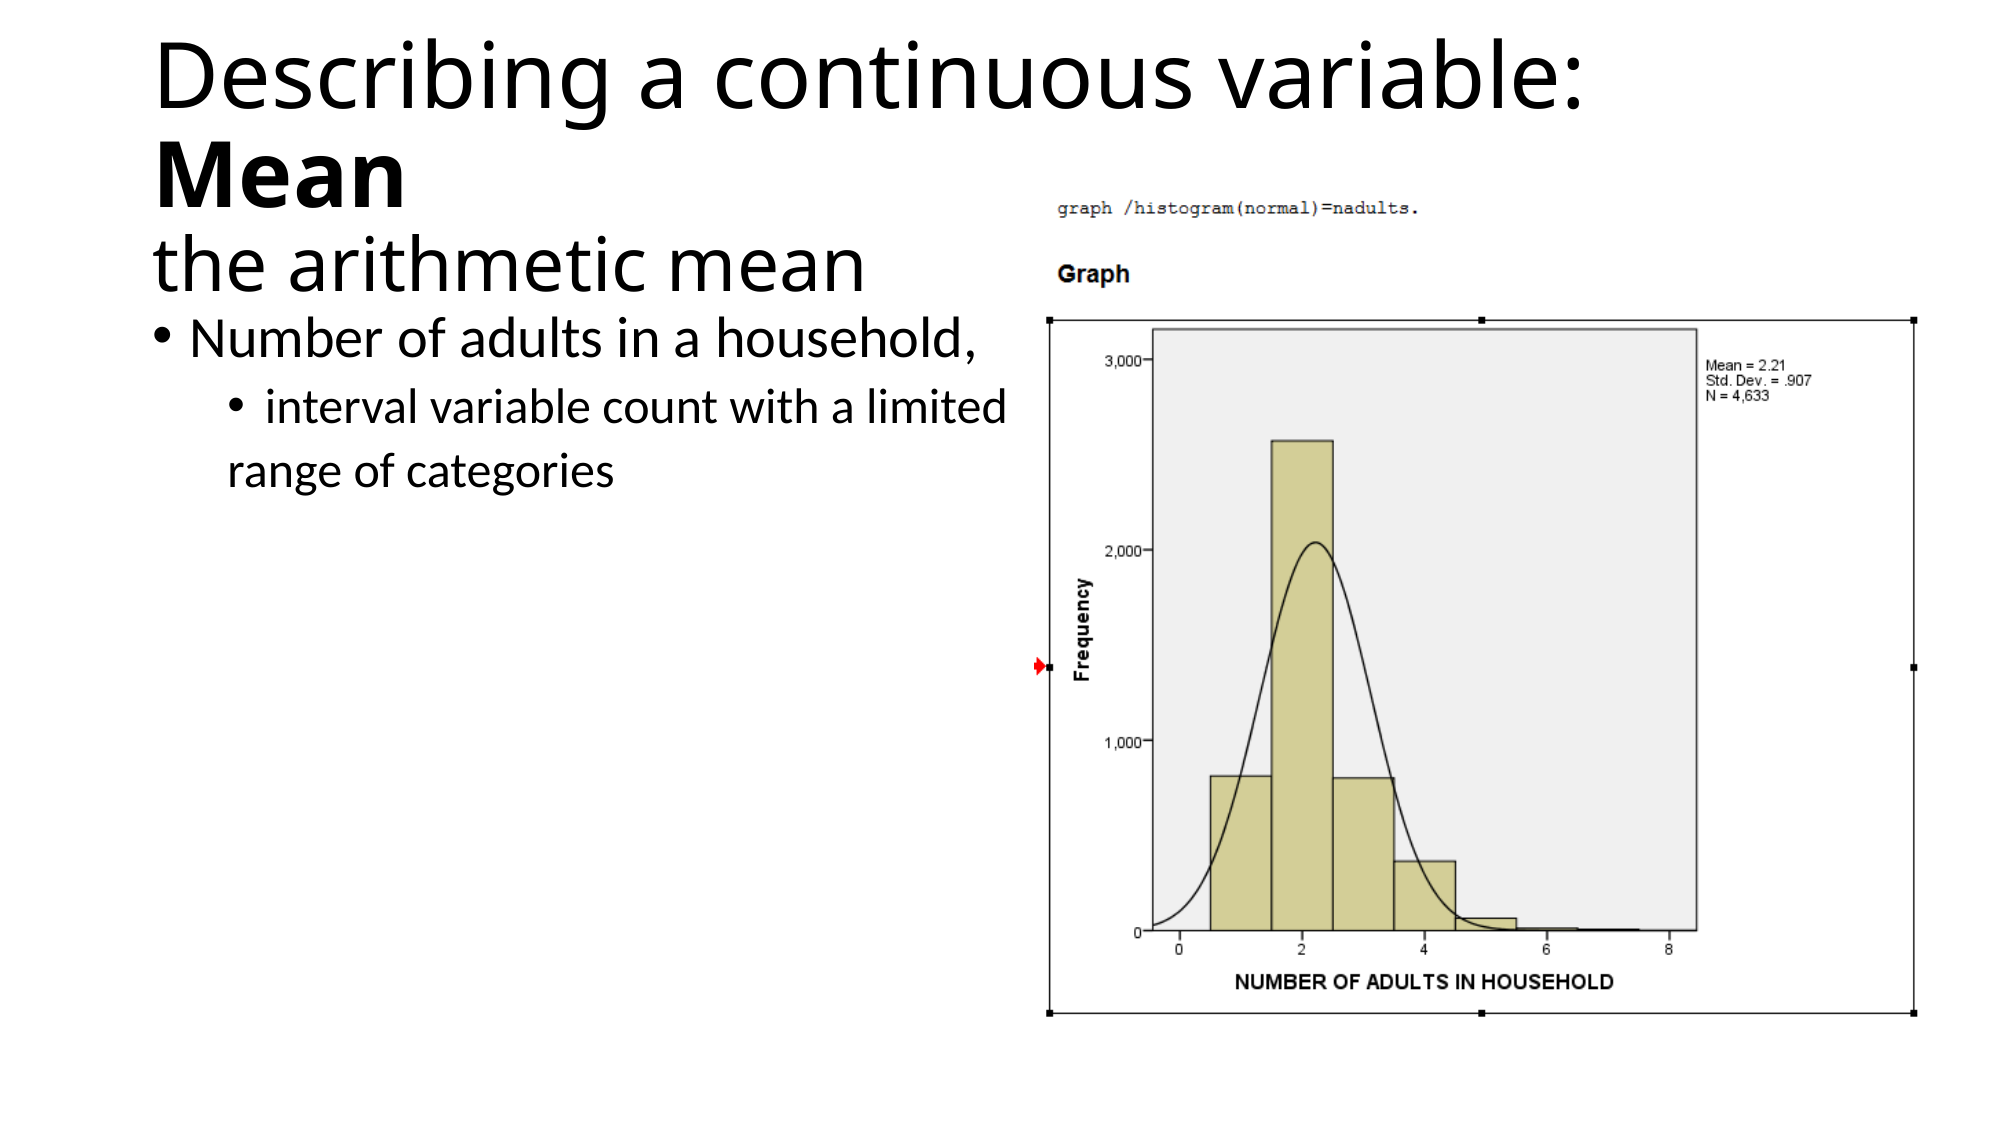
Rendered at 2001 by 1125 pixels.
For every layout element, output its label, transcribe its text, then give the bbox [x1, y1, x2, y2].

title Describing a continuous variable: Mean the arithmetic mean [137, 59, 1863, 278]
picture [1034, 182, 2000, 1039]
list Number of adults in a household, interval variable count with a limited range of categories [137, 299, 1034, 1014]
